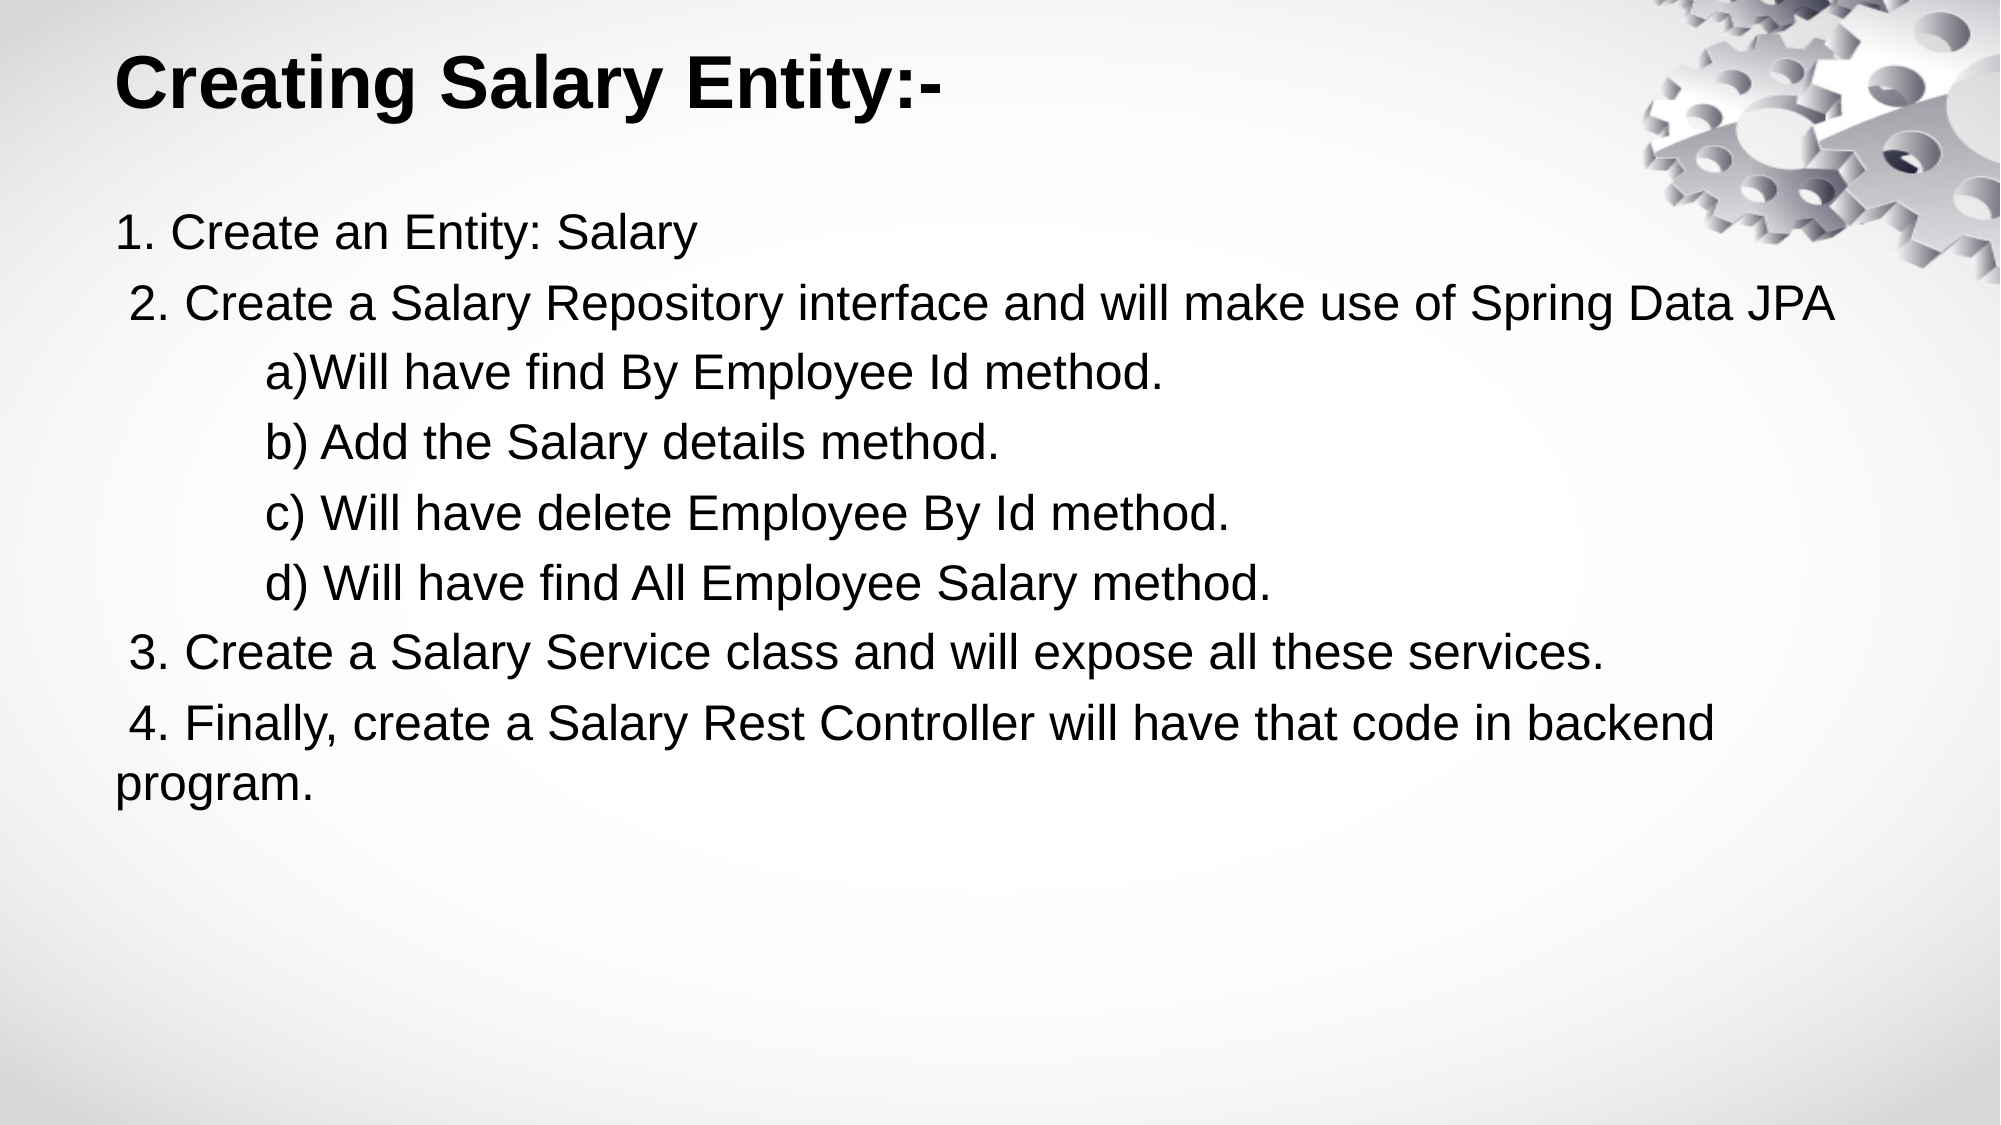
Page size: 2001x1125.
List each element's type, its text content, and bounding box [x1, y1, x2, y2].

list 1. Create an Entity: Salary 2. Create a Salary Repository interface and will make use of Spring Data JPA a)Will have find By Employee Id method. b) Add the Salary details method. c) Will have delete Employee By Id method. d) Will have find All Employee Salary method. 3. Create a Salary Service class and will expose all these services. 4. Finally, create a Salary Rest Controller will have that code in backend program. [99, 192, 1901, 1006]
picture [0, 0, 2000, 1125]
title Creating Salary Entity:- [99, 30, 1901, 127]
